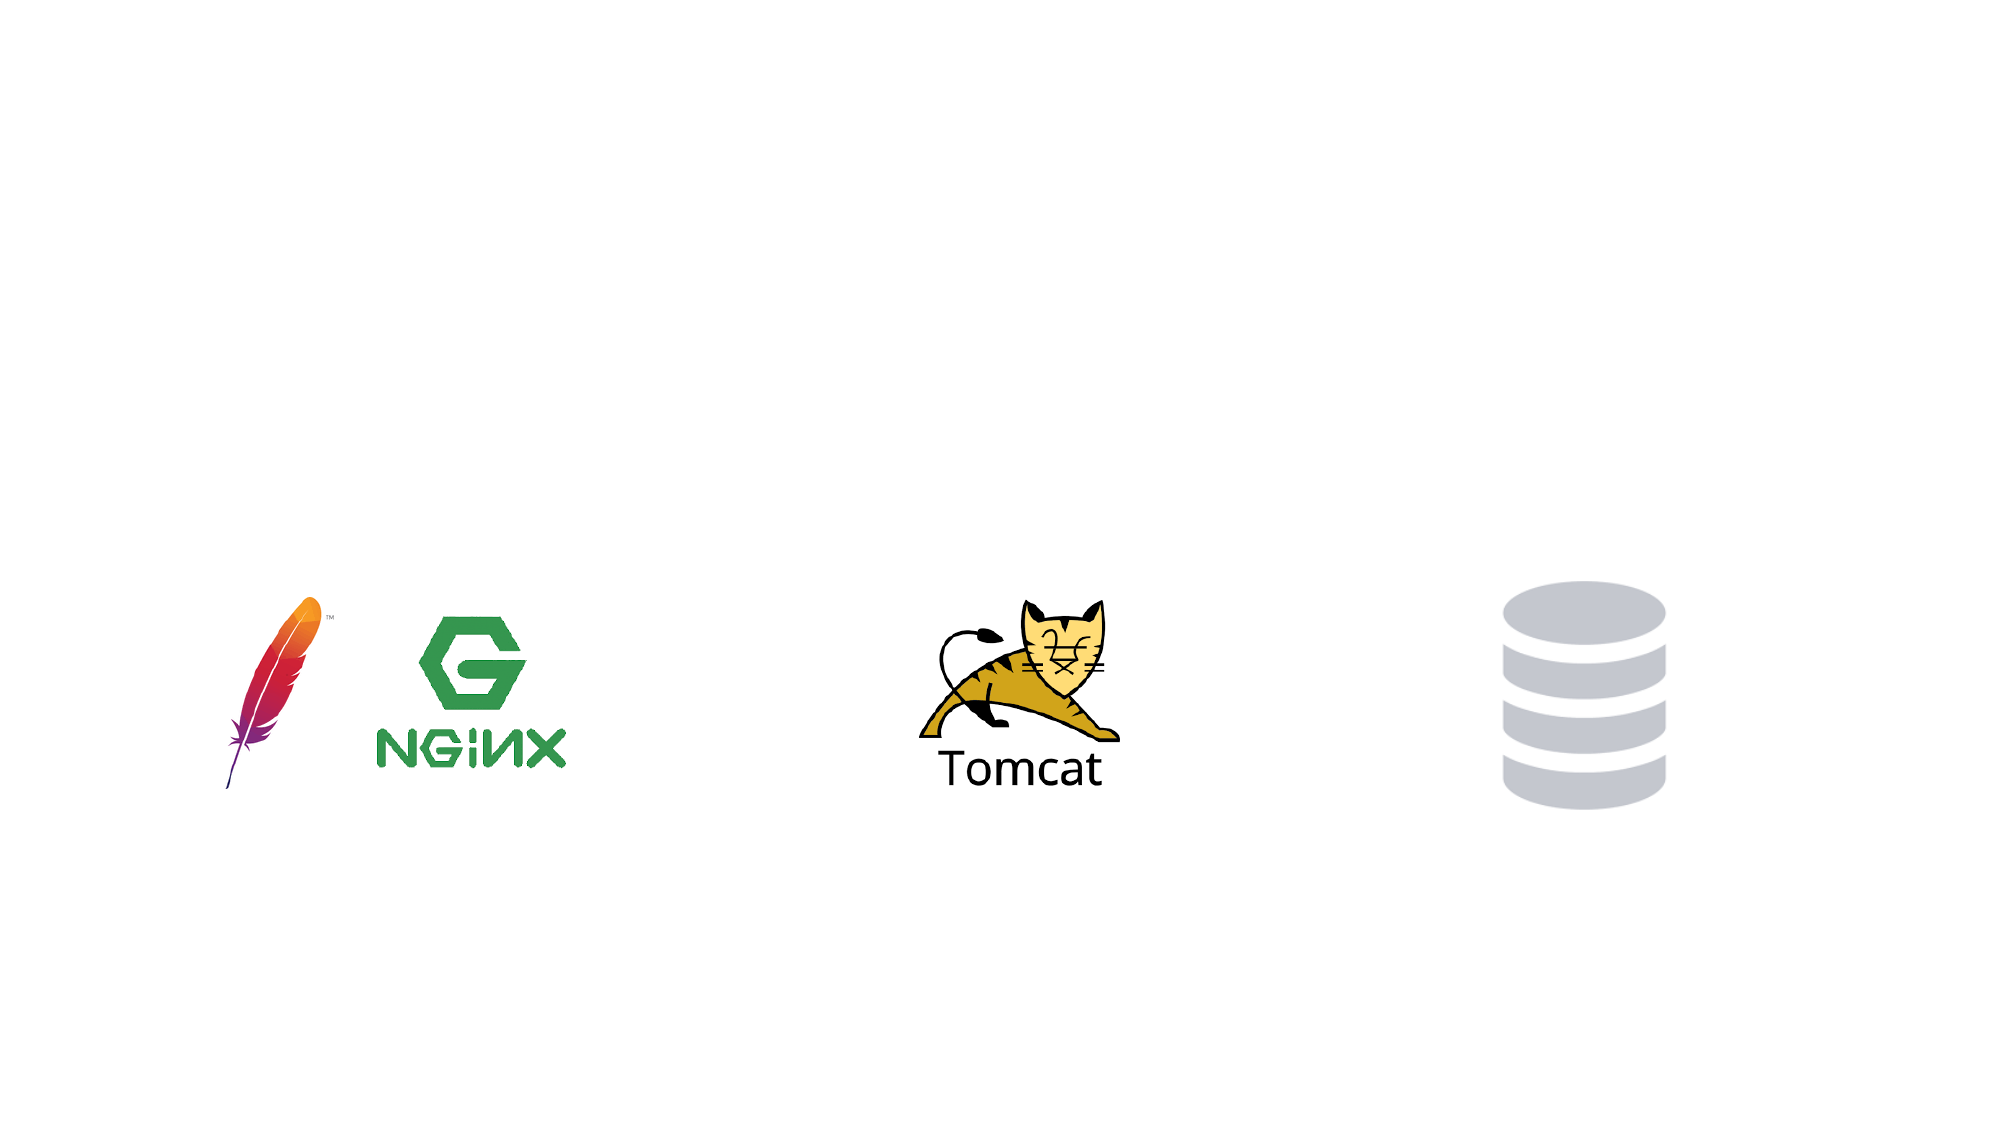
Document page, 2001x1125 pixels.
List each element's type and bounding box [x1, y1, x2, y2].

picture [1454, 565, 1715, 826]
picture [183, 595, 568, 789]
picture [919, 595, 1120, 796]
